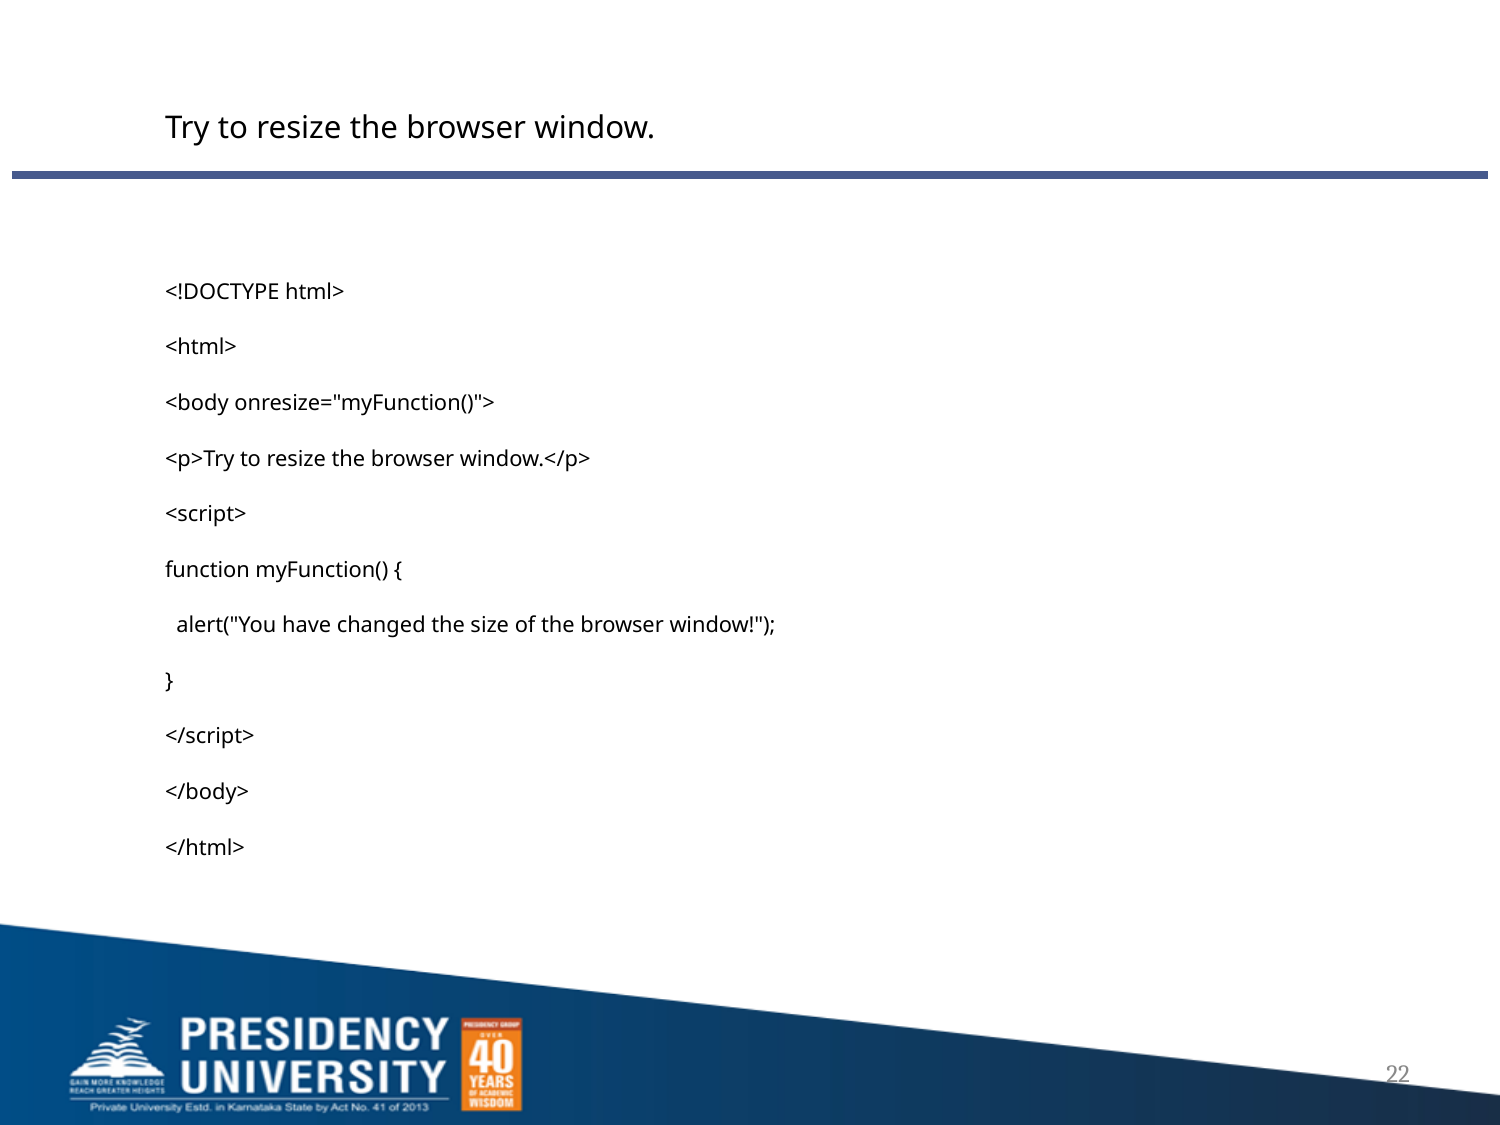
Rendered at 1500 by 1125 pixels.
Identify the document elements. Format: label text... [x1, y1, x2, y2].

list <!DOCTYPE html> <html> <body onresize="myFunction()"> <p>Try to resize the browser window.</p> <script> function myFunction() { alert("You have changed the size of the browser window!"); } </script> </body> </html> [150, 270, 1200, 1013]
picture [0, 921, 1500, 1125]
slide_number 22 [1074, 1042, 1425, 1103]
list Try to resize the browser window. [150, 99, 1200, 188]
